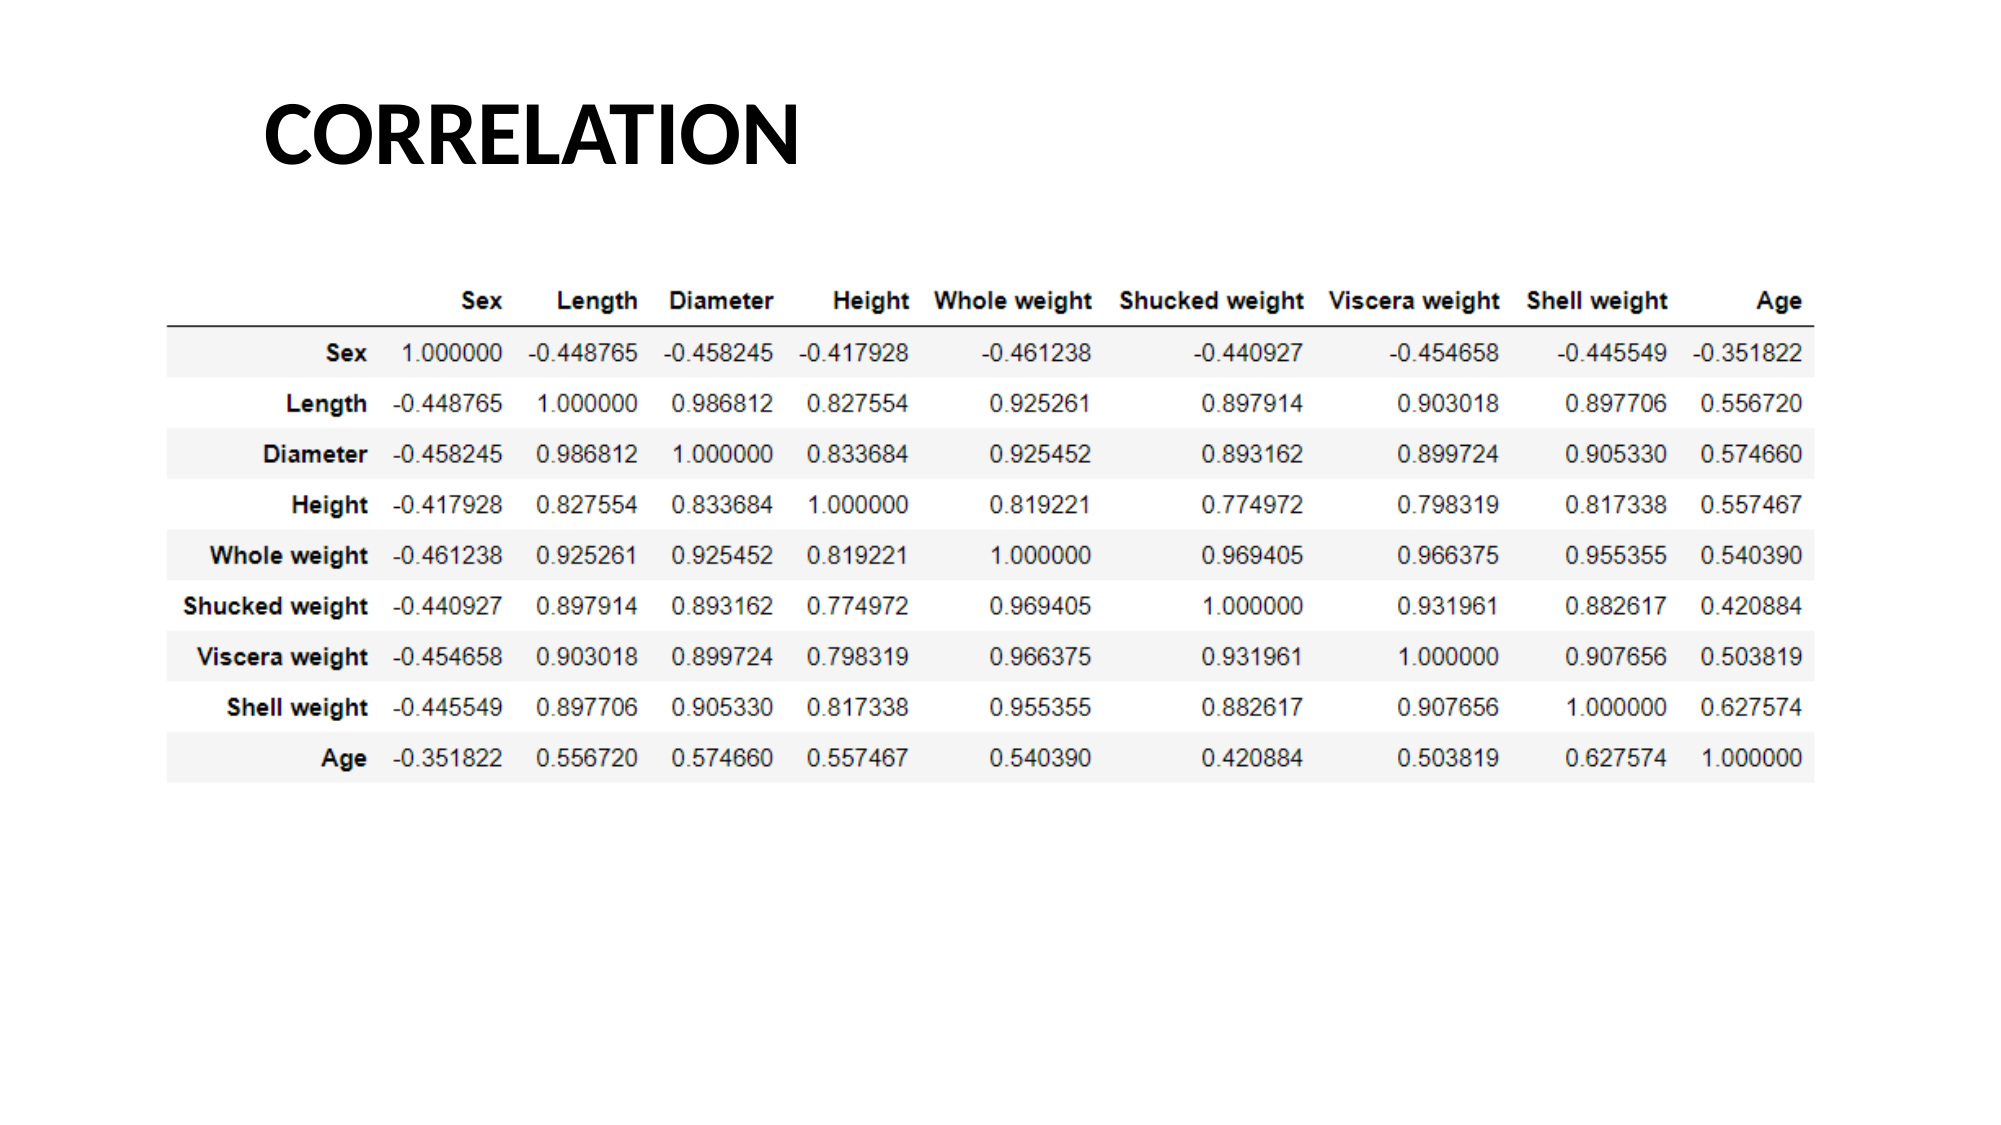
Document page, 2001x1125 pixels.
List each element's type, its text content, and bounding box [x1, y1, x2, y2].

text_box CORRELATION [249, 65, 1619, 191]
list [164, 275, 1839, 788]
